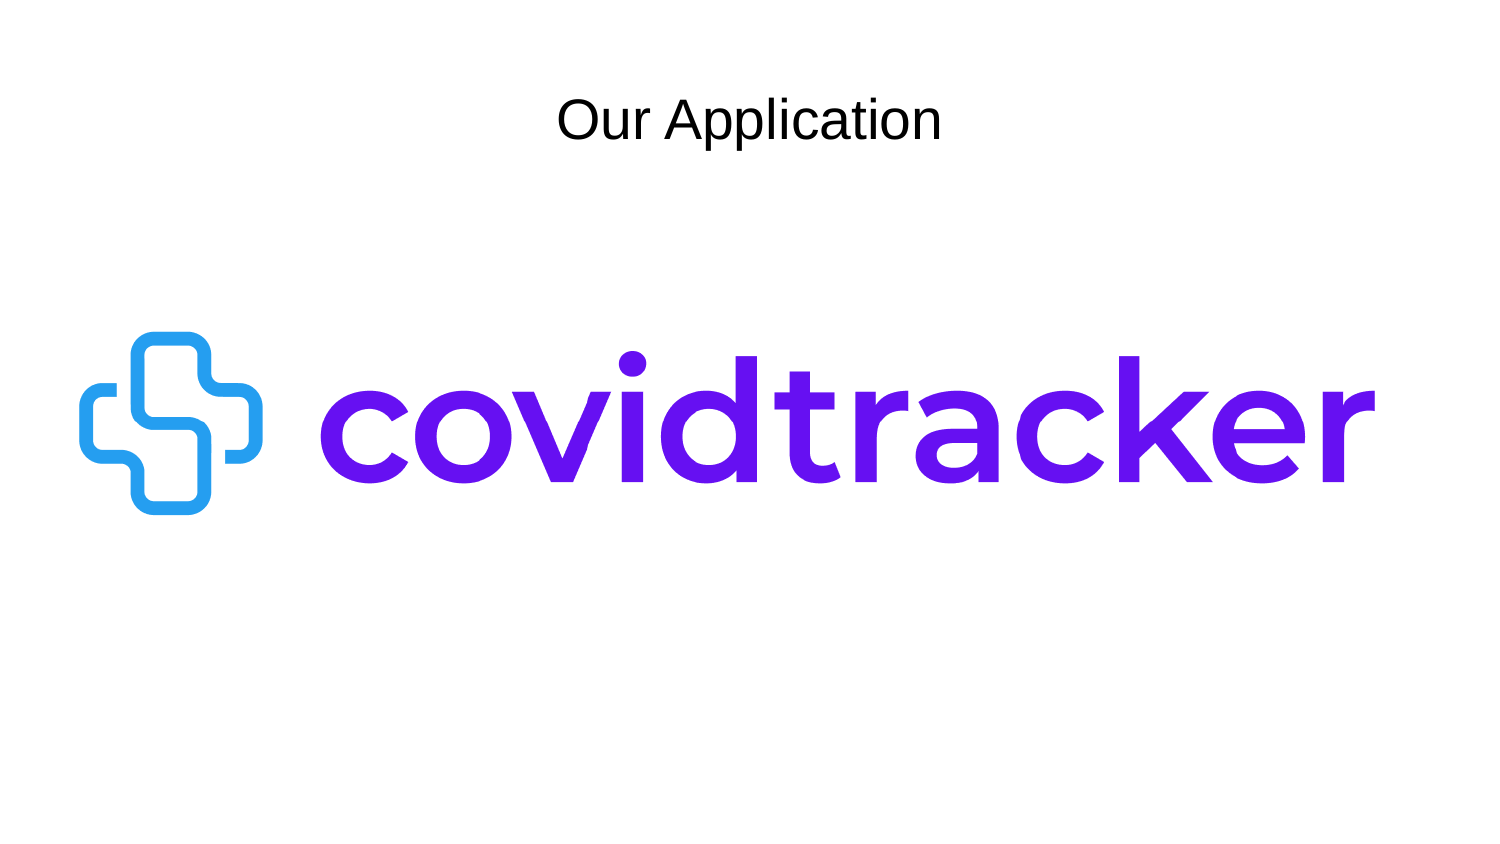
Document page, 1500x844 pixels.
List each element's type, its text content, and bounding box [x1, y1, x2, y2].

picture [47, 296, 1453, 548]
title Our Application [51, 72, 1449, 167]
